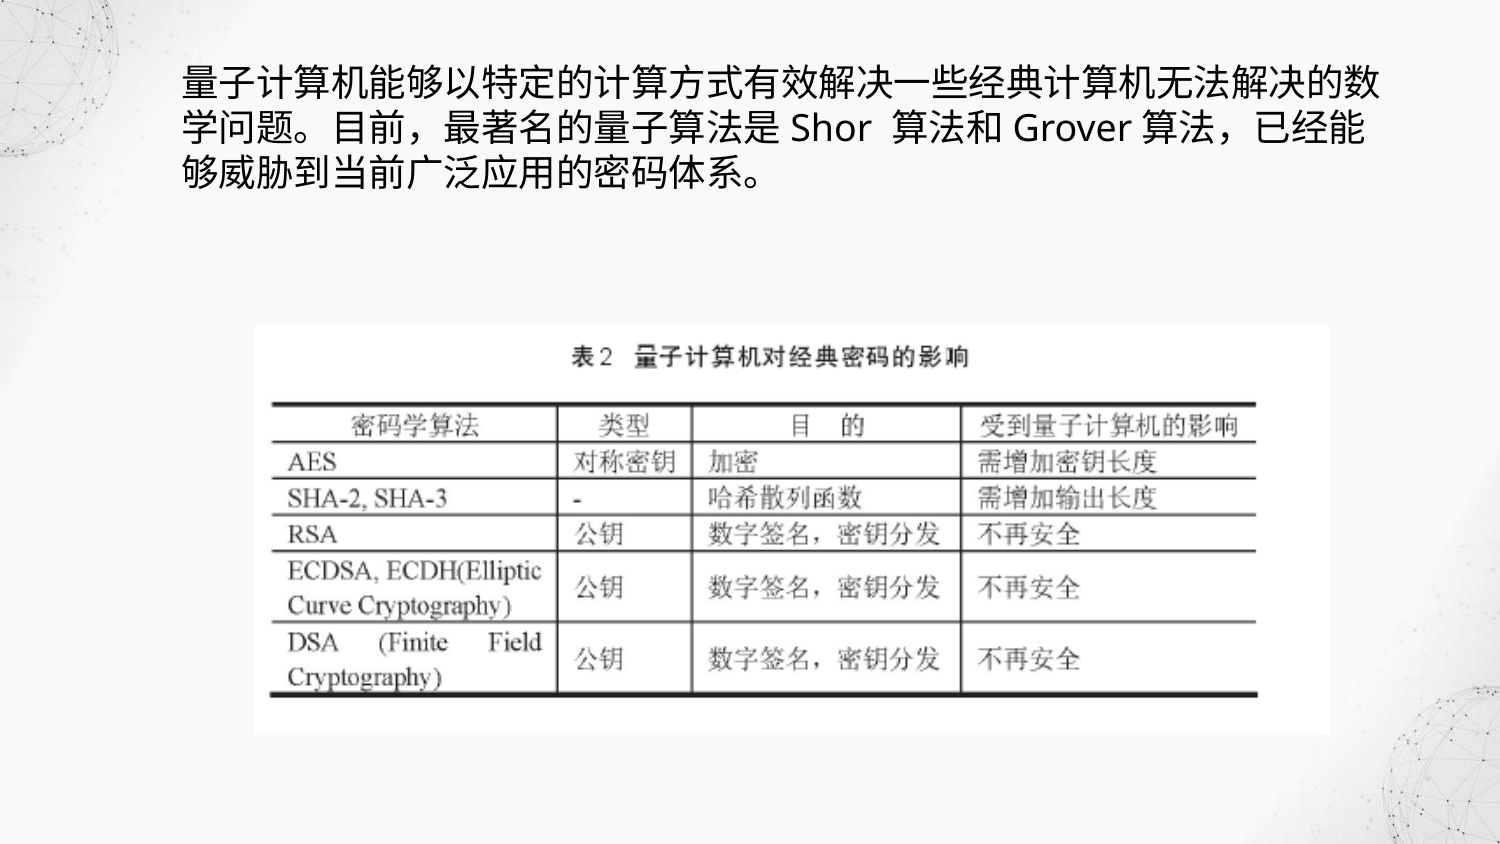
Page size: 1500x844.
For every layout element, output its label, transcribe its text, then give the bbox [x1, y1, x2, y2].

text_box 量子计算机能够以特定的计算方式有效解决一些经典计算机无法解决的数学问题。目前，最著名的量子算法是Shor 算法和Grover算法，已经能够威胁到当前广泛应用的密码体系。 [166, 51, 1418, 202]
picture [0, 0, 1500, 844]
